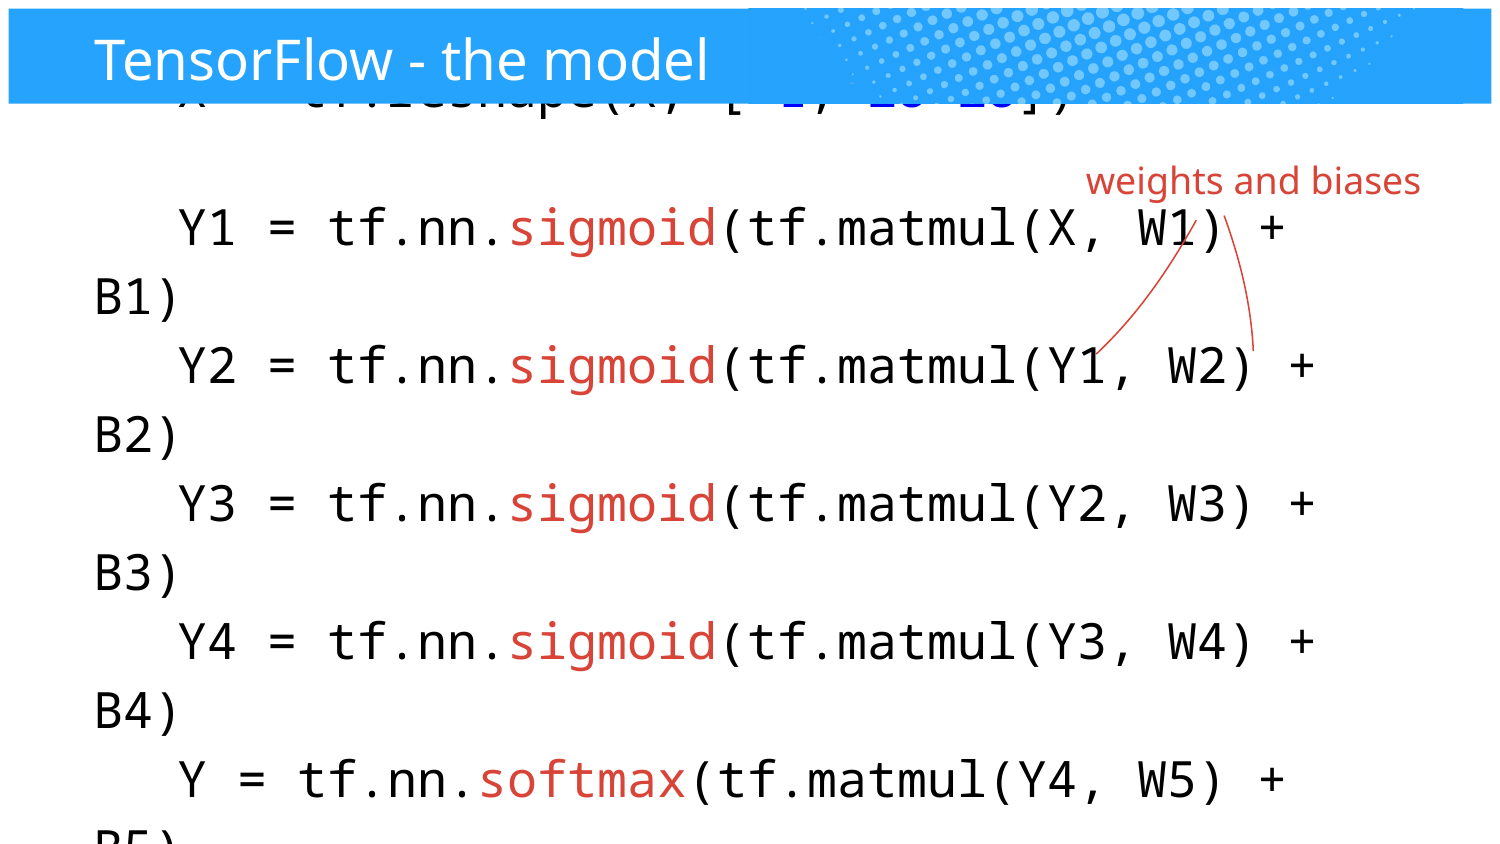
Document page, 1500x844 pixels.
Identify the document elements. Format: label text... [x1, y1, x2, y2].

text_box weights and biases [1070, 141, 1481, 224]
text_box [8, 8, 1492, 106]
text_box X = tf.reshape(X, [-1, 28*28]) Y1 = tf.nn.sigmoid(tf.matmul(X, W1) + B1) Y2 = tf.nn.sigmoid(tf.matmul(Y1, W2) + B2) Y3 = tf.nn.sigmoid(tf.matmul(Y2, W3) + B3) Y4 = tf.nn.sigmoid(tf.matmul(Y3, W4) + B4) Y = tf.nn.softmax(tf.matmul(Y4, W5) + B5) [78, 244, 1379, 811]
text_box [1224, 215, 1254, 352]
text_box [1096, 220, 1197, 355]
